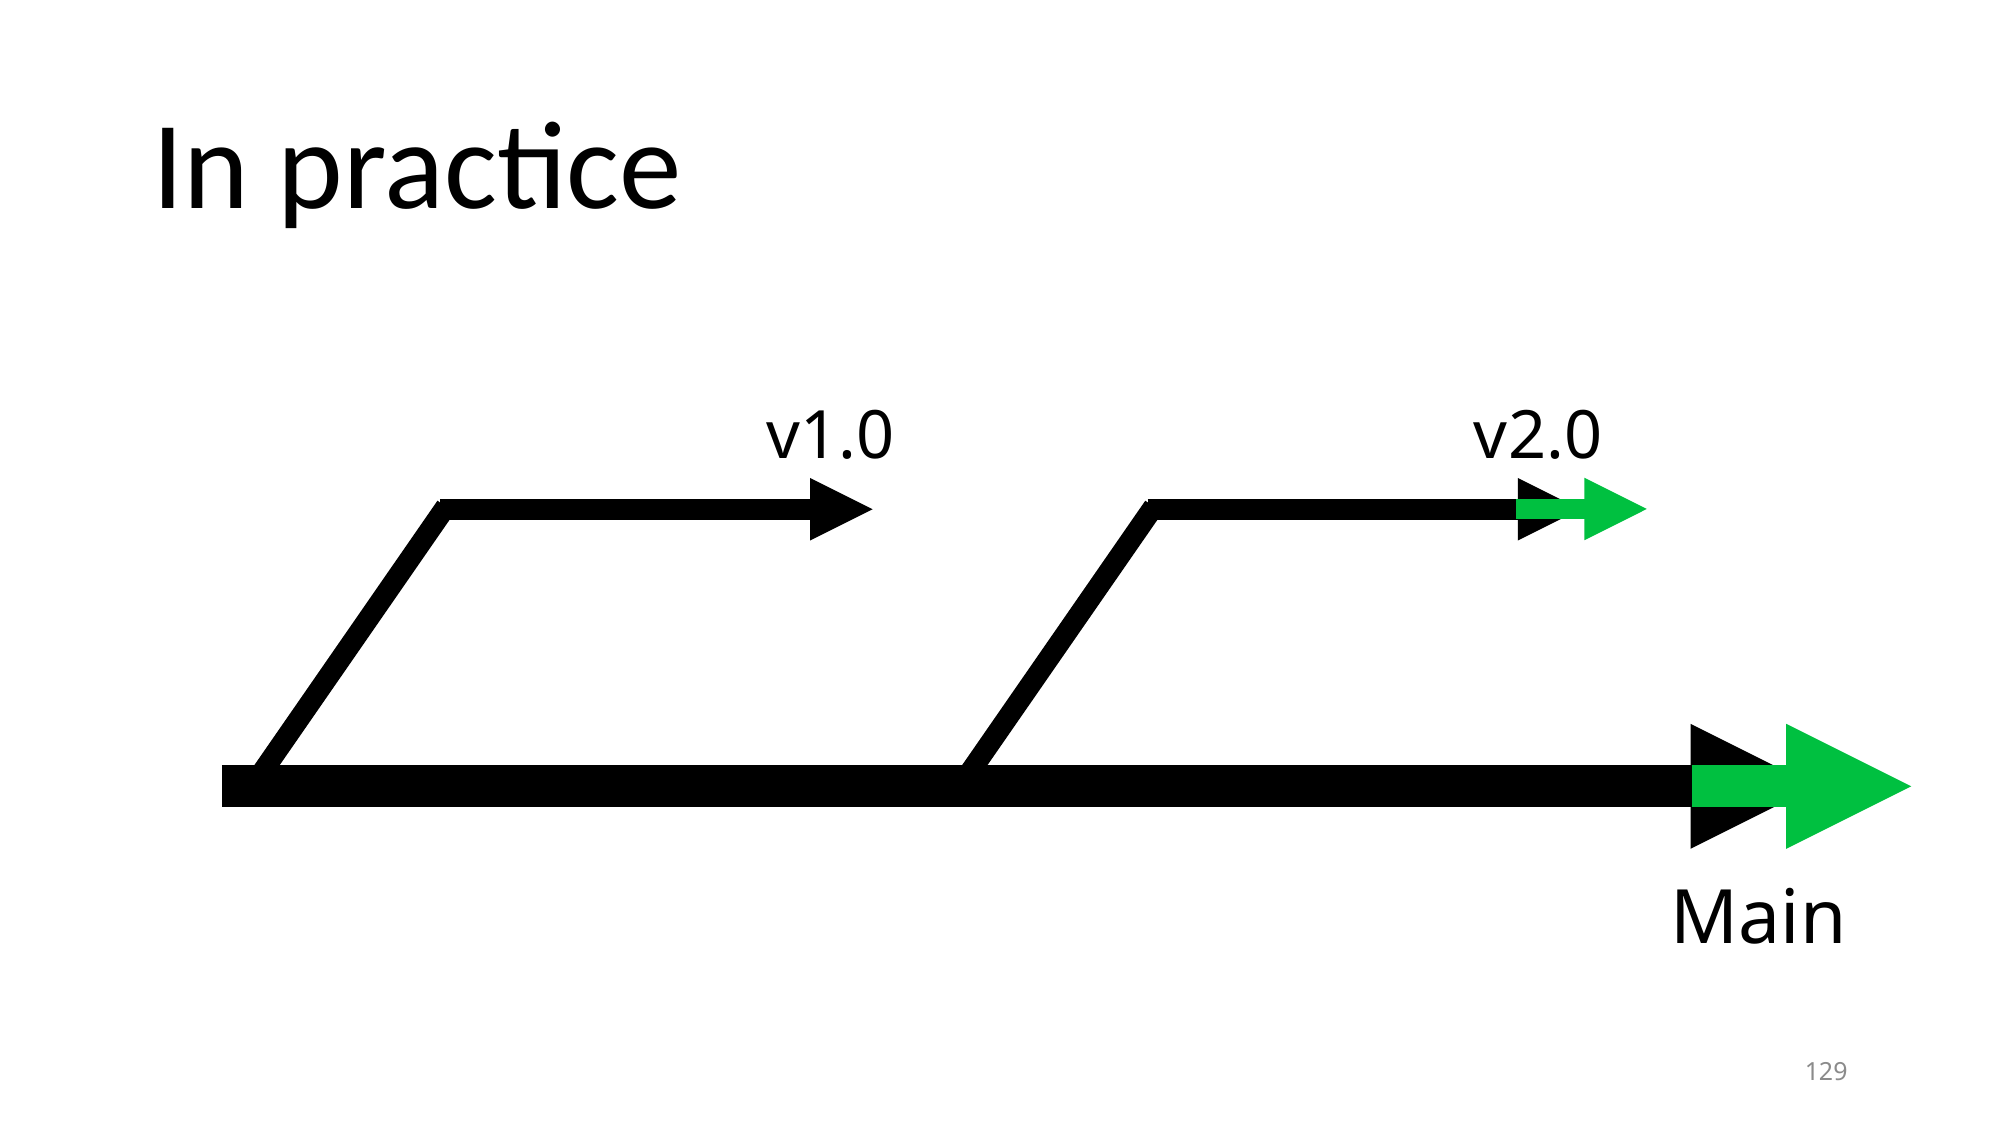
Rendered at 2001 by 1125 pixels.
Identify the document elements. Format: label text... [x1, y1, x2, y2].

slide_number 129 [1412, 1042, 1863, 1103]
text_box Main [1596, 861, 1921, 967]
title In practice [137, 59, 1863, 278]
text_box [252, 384, 960, 787]
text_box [960, 384, 1700, 787]
